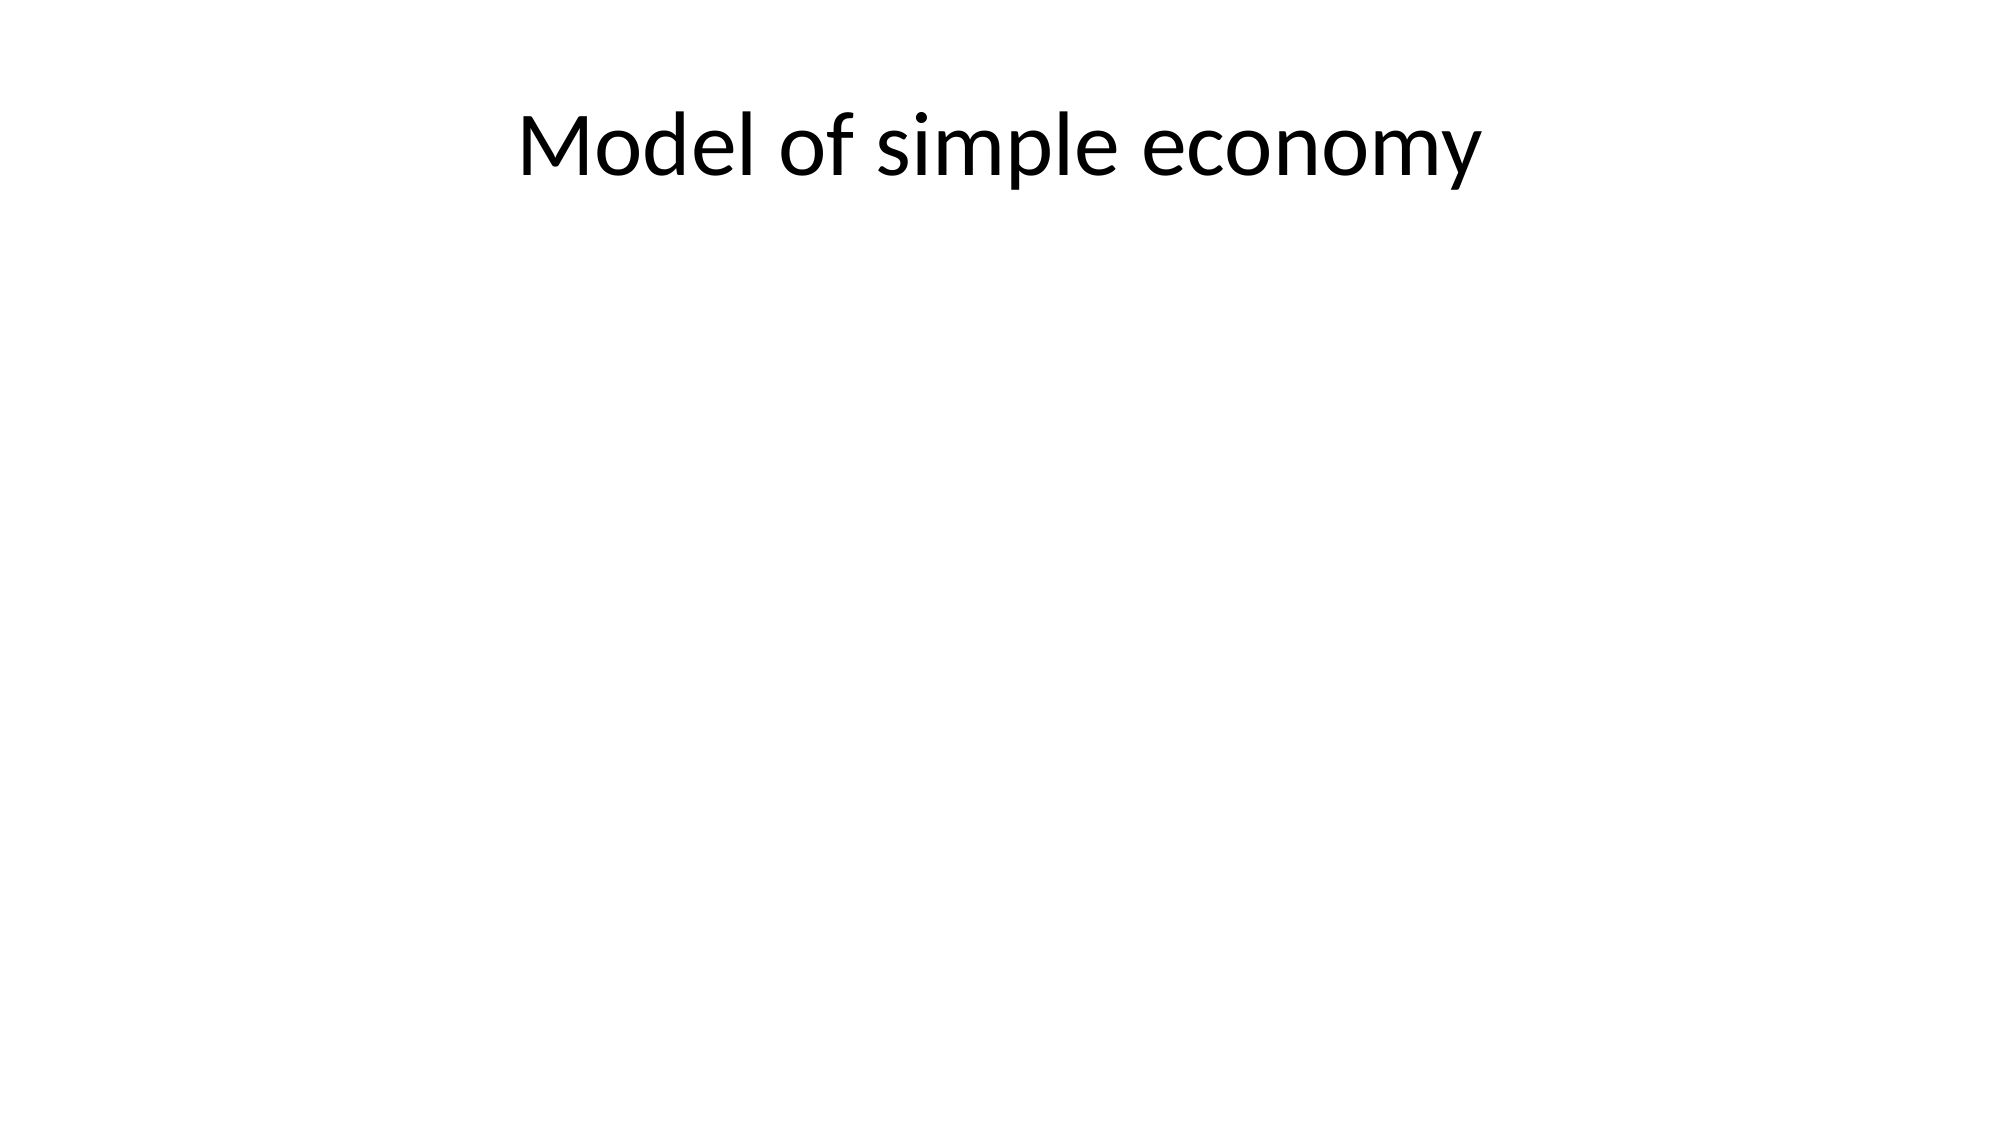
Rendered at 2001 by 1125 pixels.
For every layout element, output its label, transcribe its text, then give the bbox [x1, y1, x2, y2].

title Model of simple economy [99, 45, 1900, 233]
